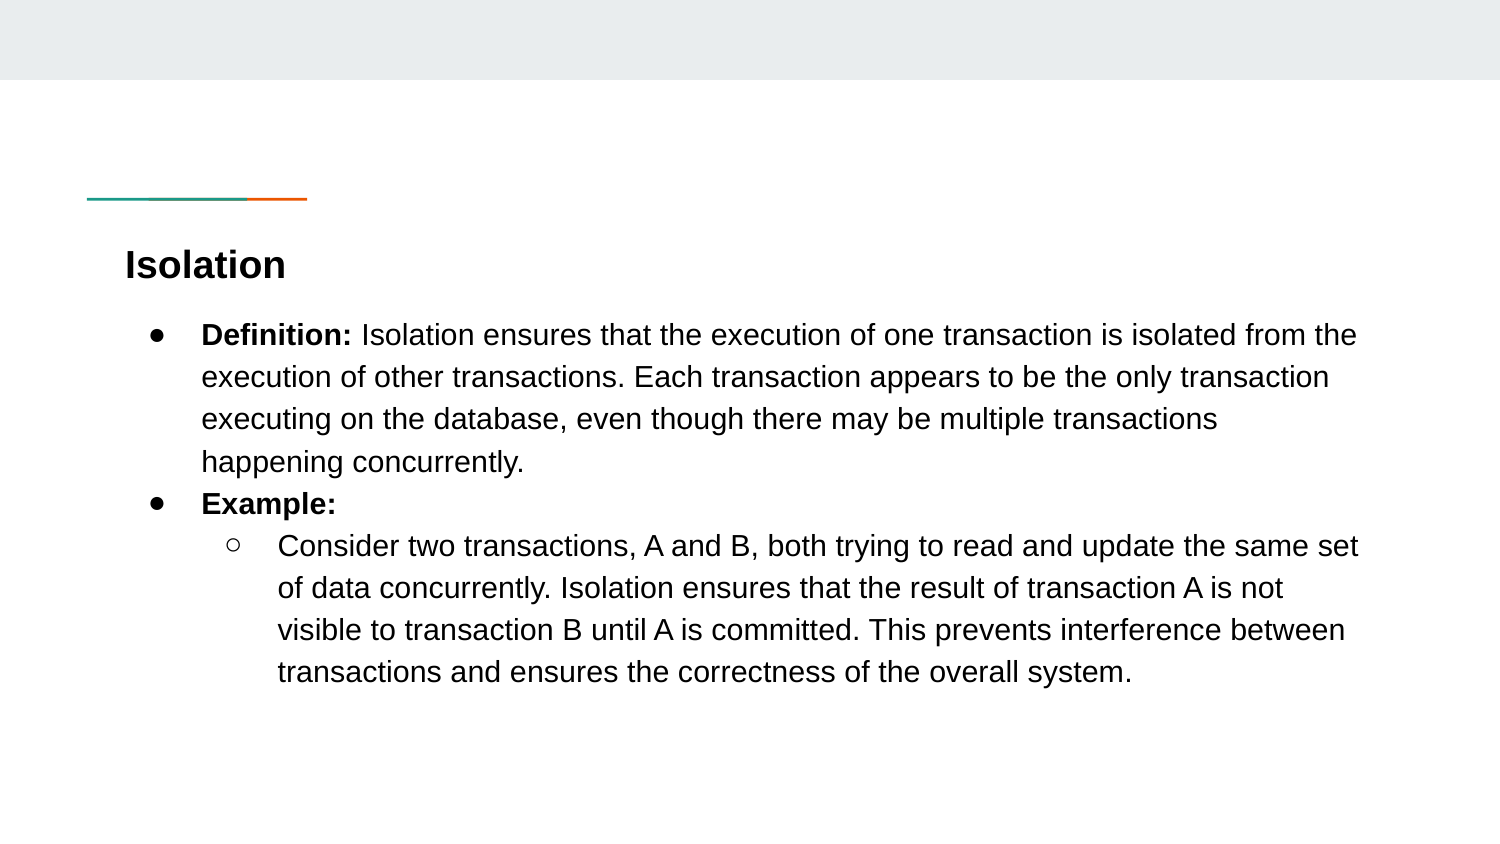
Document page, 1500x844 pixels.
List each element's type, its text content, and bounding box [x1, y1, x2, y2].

list Isolation Definition: Isolation ensures that the execution of one transaction is isolated from the execution of other transactions. Each transaction appears to be the only transaction executing on the database, even though there may be multiple transactions happening concurrently. Example: Consider two transactions, A and B, both trying to read and update the same set of data concurrently. Isolation ensures that the result of transaction A is not visible to transaction B until A is committed. This prevents interference between transactions and ensures the correctness of the overall system. [110, 217, 1381, 712]
